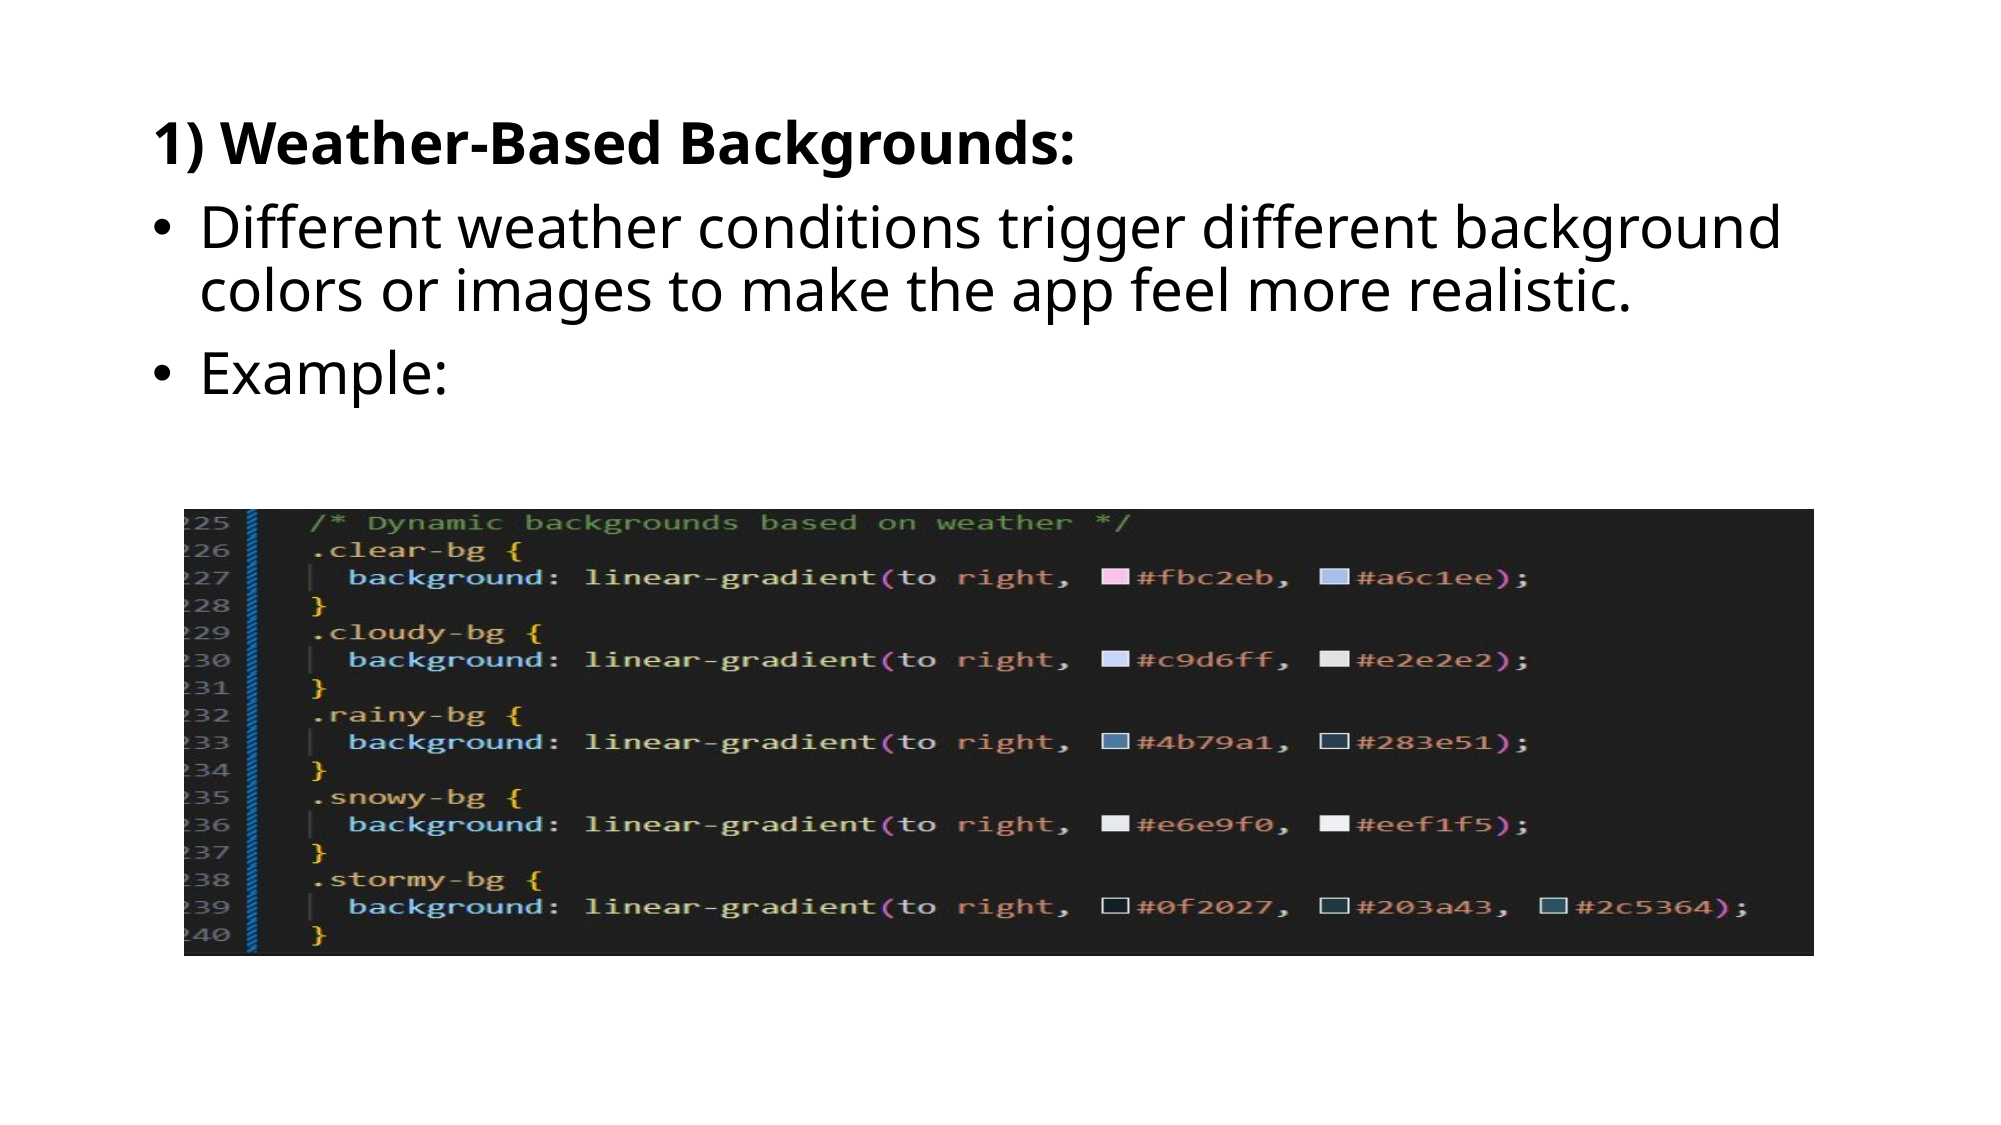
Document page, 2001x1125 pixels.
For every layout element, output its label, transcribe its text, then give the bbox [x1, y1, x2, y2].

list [184, 509, 1814, 957]
title 1) Weather-Based Backgrounds: Different weather conditions trigger different background colors or images to make the app feel more realistic. Example: [137, 59, 1863, 462]
